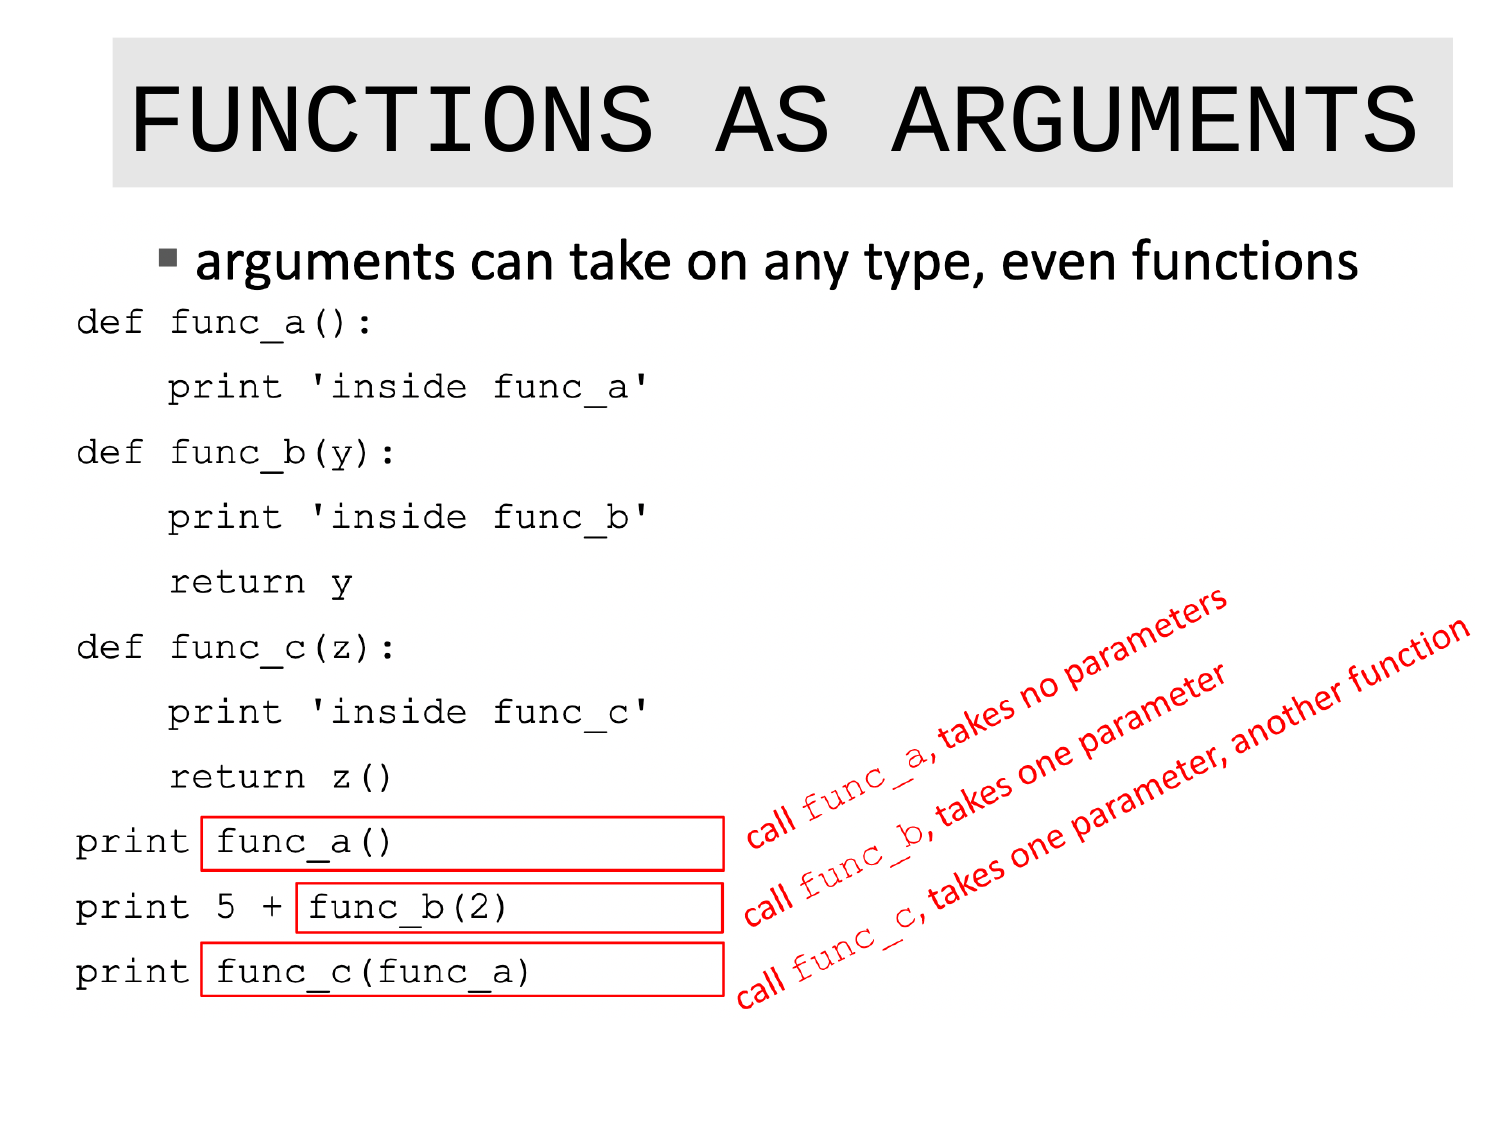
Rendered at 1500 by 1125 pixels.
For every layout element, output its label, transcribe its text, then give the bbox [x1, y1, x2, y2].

picture [24, 212, 1476, 1018]
title FUNCTIONS AS ARGUMENTS [112, 37, 1453, 188]
